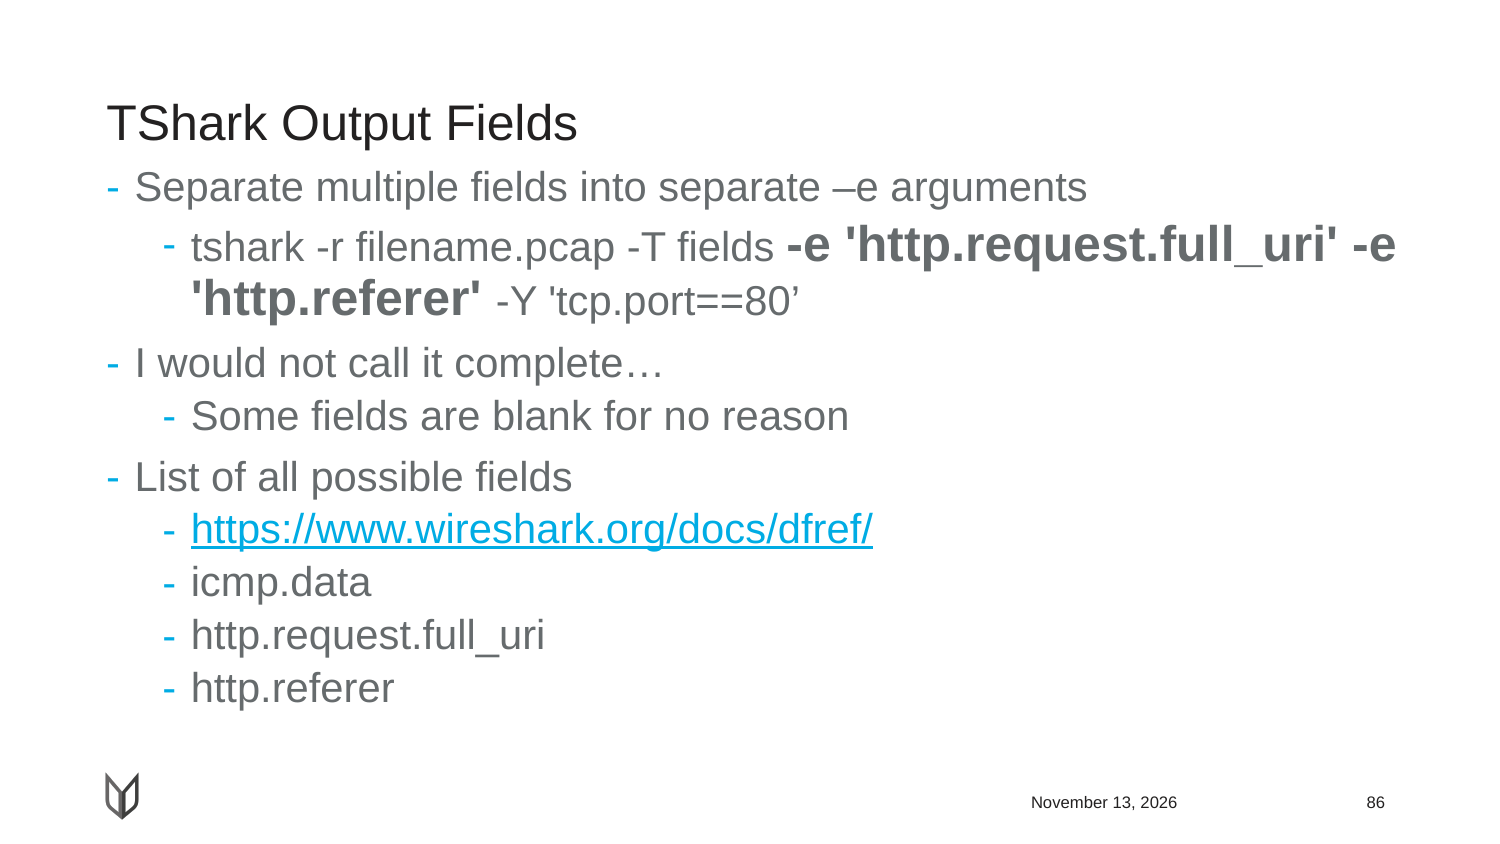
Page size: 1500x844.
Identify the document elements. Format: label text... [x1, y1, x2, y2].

list Separate multiple fields into separate –e arguments tshark -r filename.pcap -T fields -e 'http.request.full_uri' -e 'http.referer' -Y 'tcp.port==80’ I would not call it complete… Some fields are blank for no reason List of all possible fields https://www.wireshark.org/docs/dfref/ icmp.data http.request.full_uri http.referer [106, 165, 1400, 736]
title TShark Output Fields [106, 96, 1400, 165]
picture [105, 772, 139, 820]
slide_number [1016, 784, 1324, 815]
slide_number 86 [1324, 784, 1400, 815]
